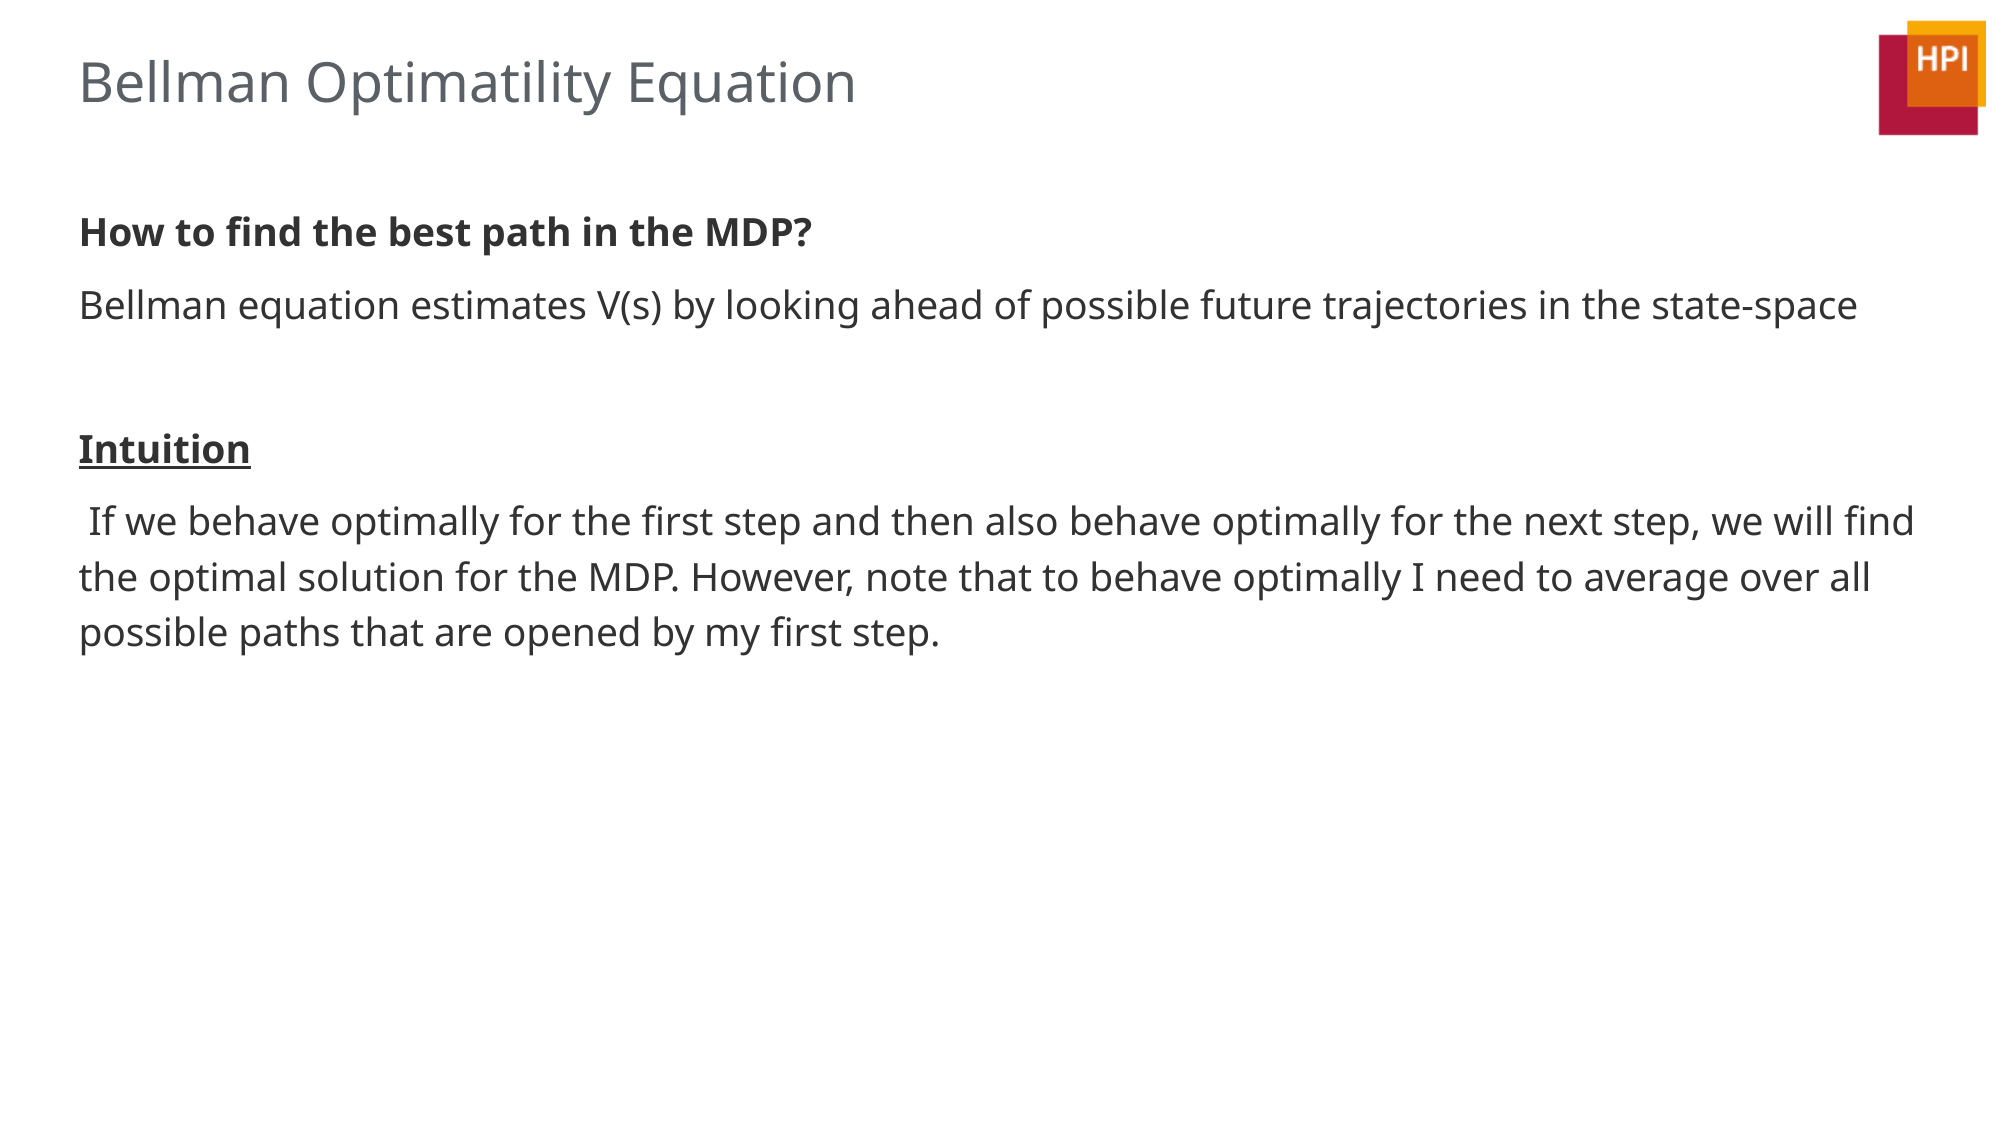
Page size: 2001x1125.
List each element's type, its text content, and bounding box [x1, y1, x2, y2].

title Bellman Optimatility Equation [78, 23, 1583, 115]
picture [1873, 18, 1986, 140]
list How to find the best path in the MDP? Bellman equation estimates V(s) by looking ahead of possible future trajectories in the state-space Intuition If we behave optimally for the first step and then also behave optimally for the next step, we will find the optimal solution for the MDP. However, note that to behave optimally I need to average over all possible paths that are opened by my first step. [78, 199, 1961, 789]
